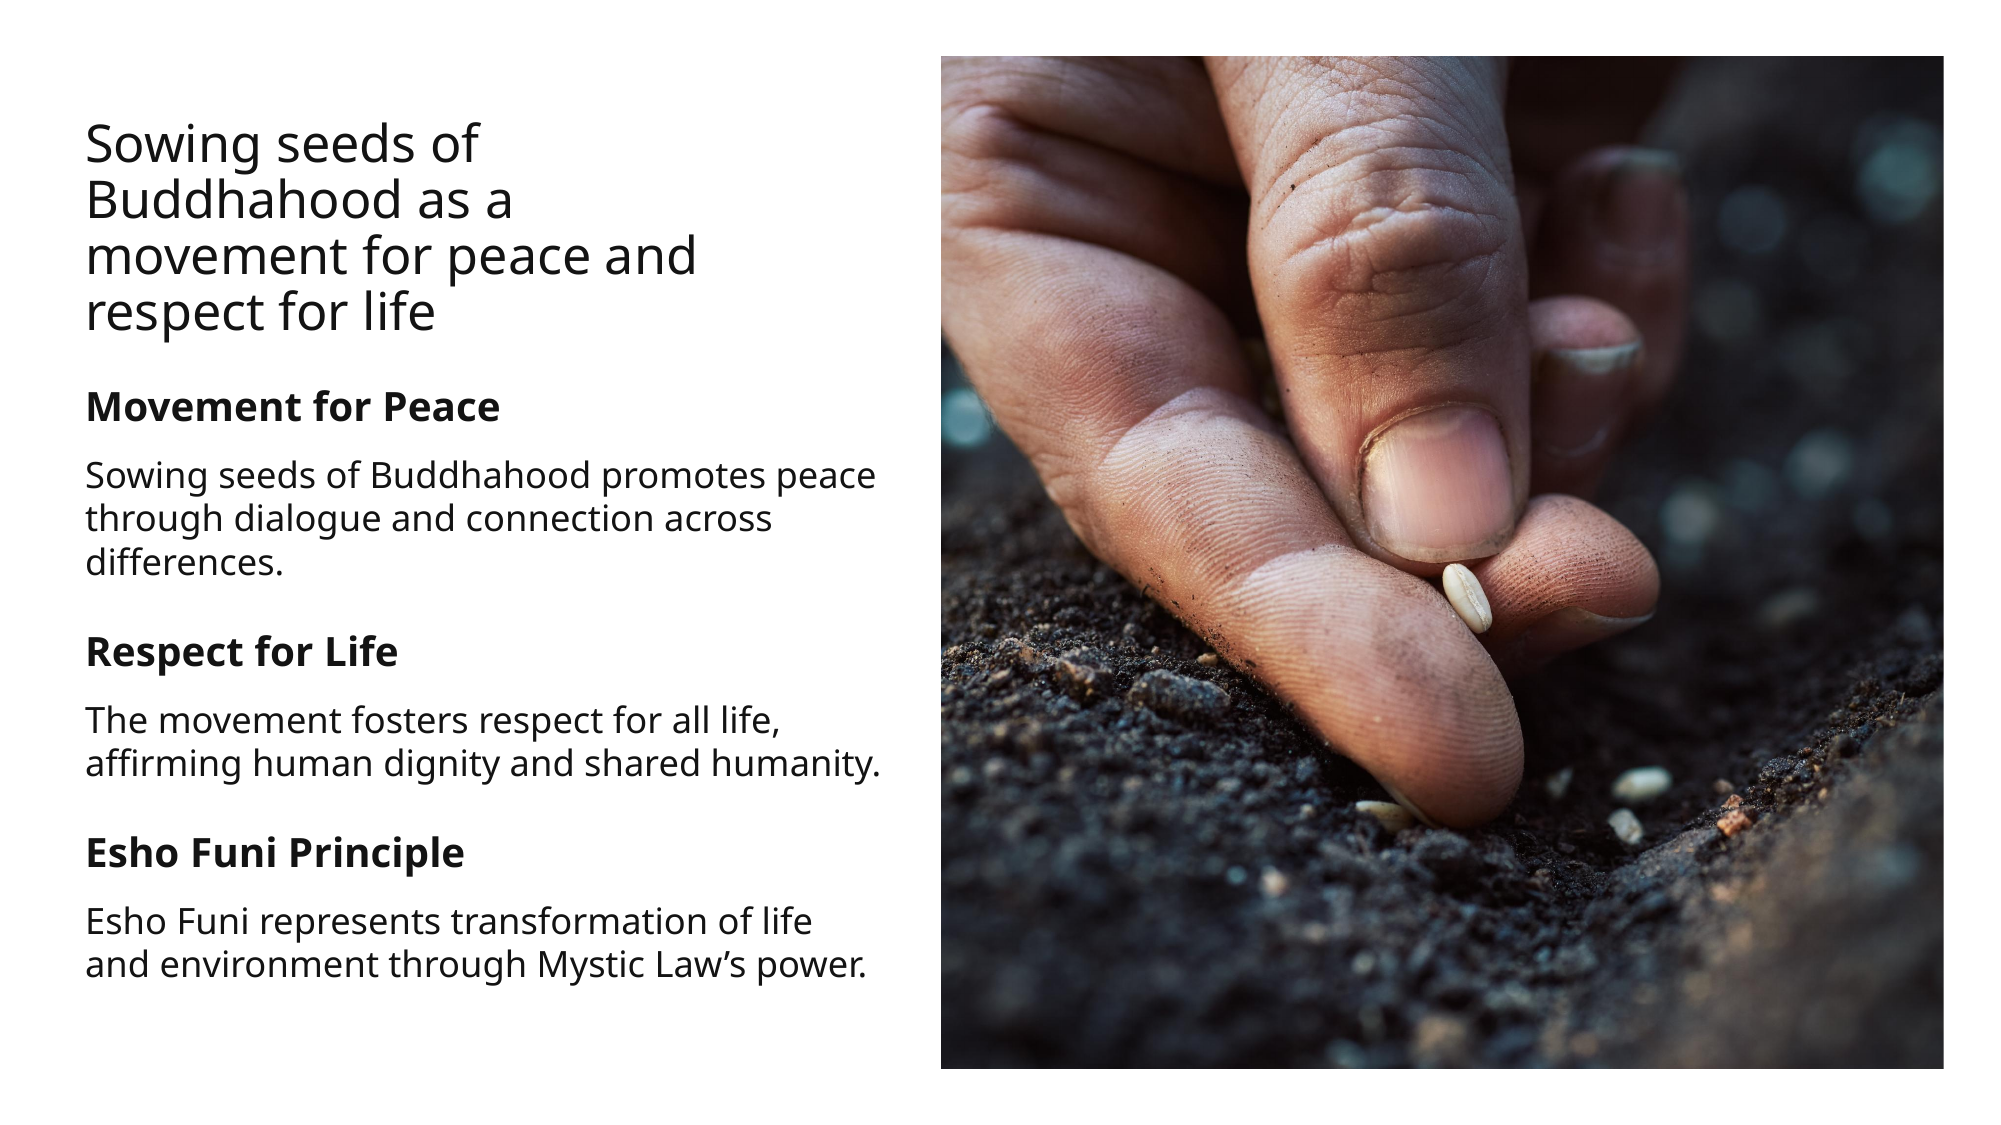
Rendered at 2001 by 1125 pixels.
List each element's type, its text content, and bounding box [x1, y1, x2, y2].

text_box Movement for Peace Sowing seeds of Buddhahood promotes peace through dialogue and connection across differences. Respect for Life The movement fosters respect for all life, affirming human dignity and shared humanity. Esho Funi Principle Esho Funi represents transformation of life and environment through Mystic Law’s power. [70, 373, 899, 1037]
title Sowing seeds of Buddhahood as a movement for peace and respect for life [70, 98, 806, 350]
picture [941, 56, 1944, 1069]
